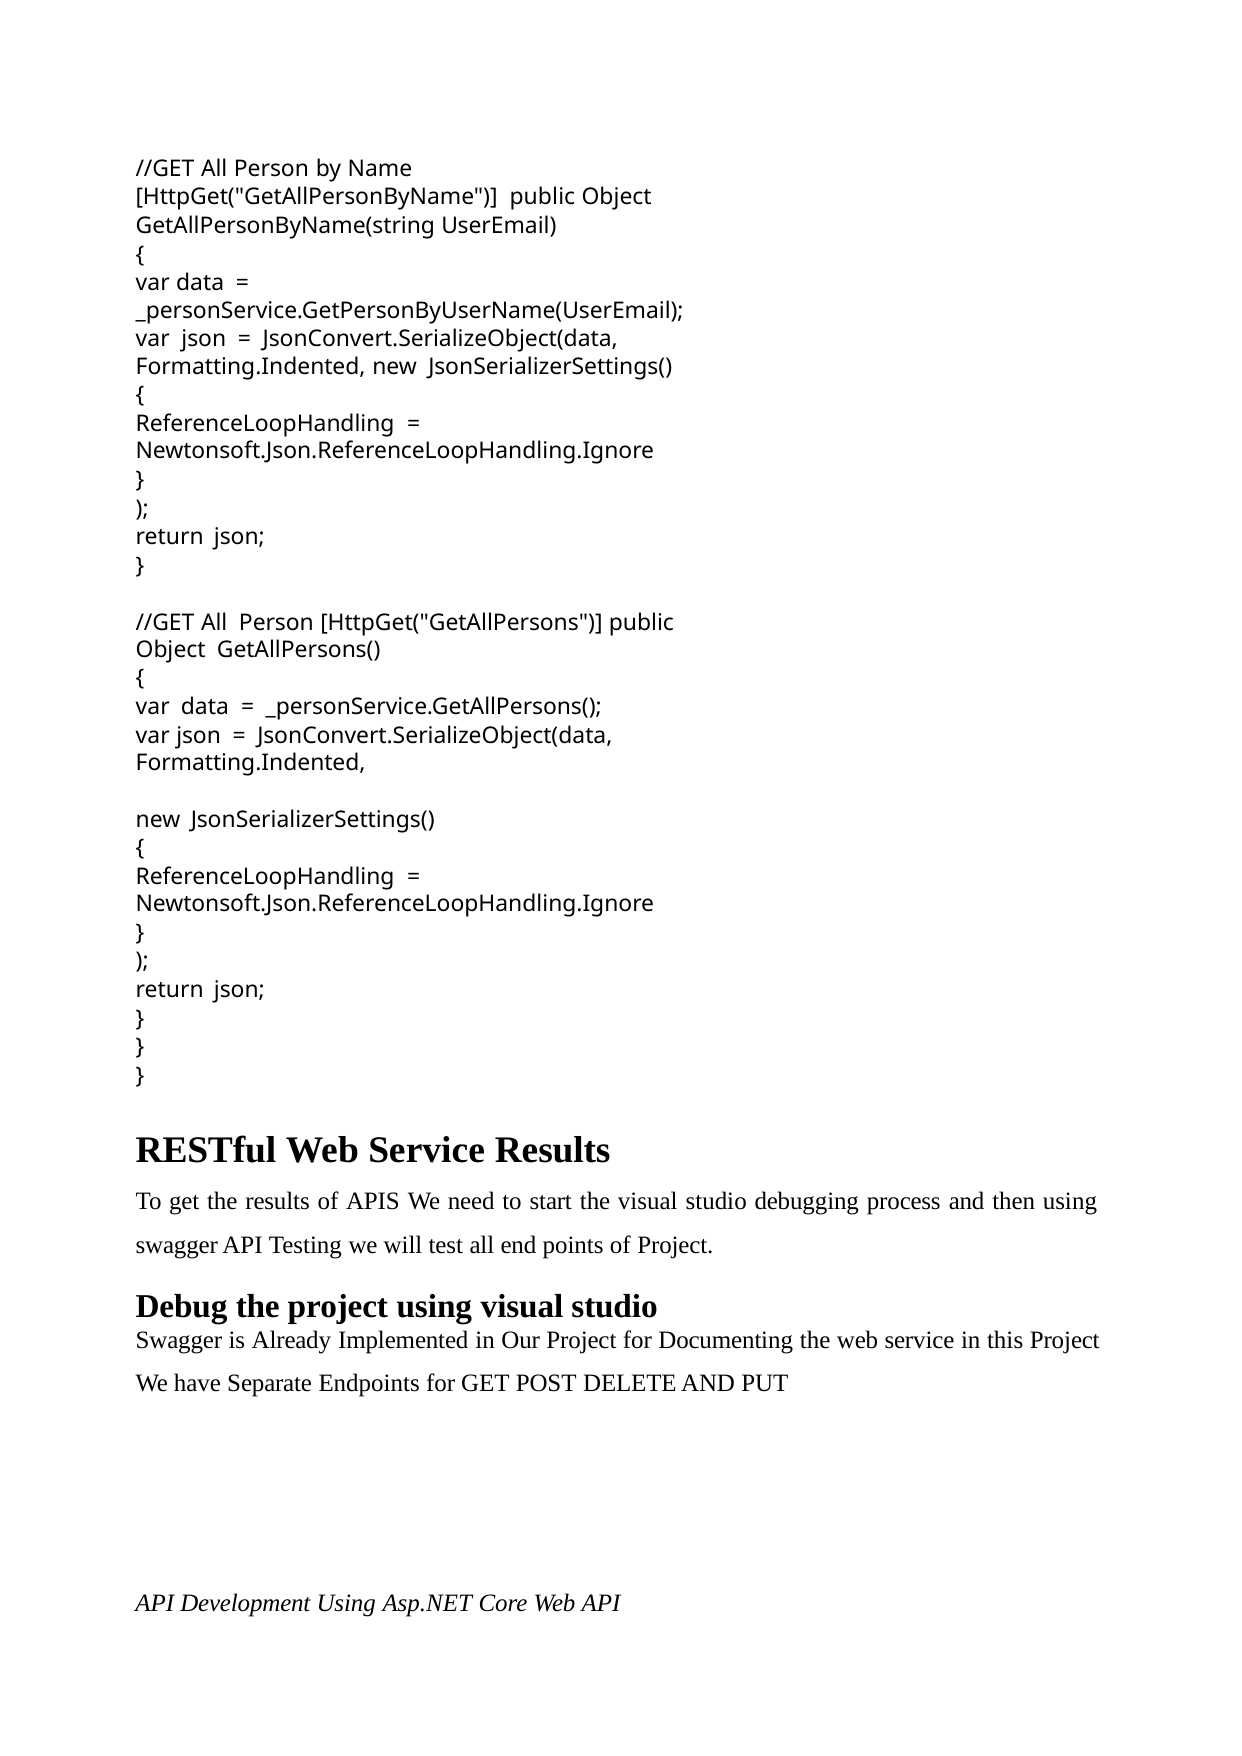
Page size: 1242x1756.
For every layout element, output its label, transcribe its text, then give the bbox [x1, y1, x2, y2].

text_box //GET All Person by Name [HttpGet("GetAllPersonByName")] public Object GetAllPersonByName(string UserEmail) { var data = _personService.GetPersonByUserName(UserEmail); var json = JsonConvert.SerializeObject(data, Formatting.Indented, new JsonSerializerSettings() { ReferenceLoopHandling = Newtonsoft.Json.ReferenceLoopHandling.Ignore } ); return json; } //GET All Person [HttpGet("GetAllPersons")] public Object GetAllPersons() { var data = _personService.GetAllPersons(); var json = JsonConvert.SerializeObject(data, Formatting.Indented, new JsonSerializerSettings() { ReferenceLoopHandling = Newtonsoft.Json.ReferenceLoopHandling.Ignore } ); return json; } } } RESTful Web Service Results To get the results of APIS We need to start the visual studio debugging process and then using swagger API Testing we will test all end points of Project. Debug the project using visual studio Swagger is Already Implemented in Our Project for Documenting the web service in this Project We have Separate Endpoints for GET POST DELETE AND PUT [133, 150, 1108, 1397]
text_box API Development Using Asp.NET Core Web API [133, 1586, 629, 1617]
